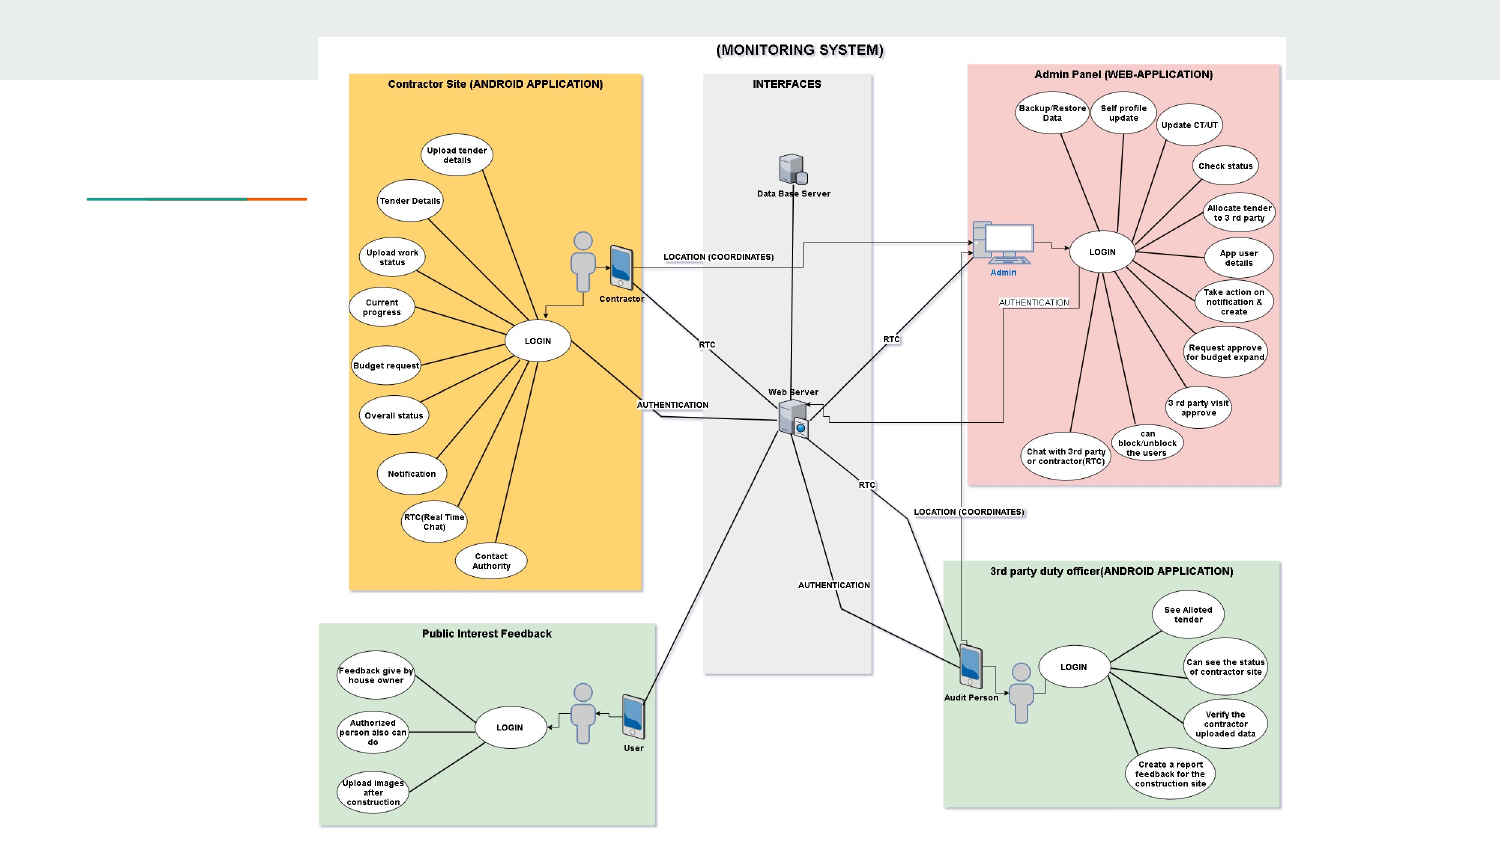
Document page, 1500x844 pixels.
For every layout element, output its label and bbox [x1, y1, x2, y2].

picture [317, 37, 1287, 832]
